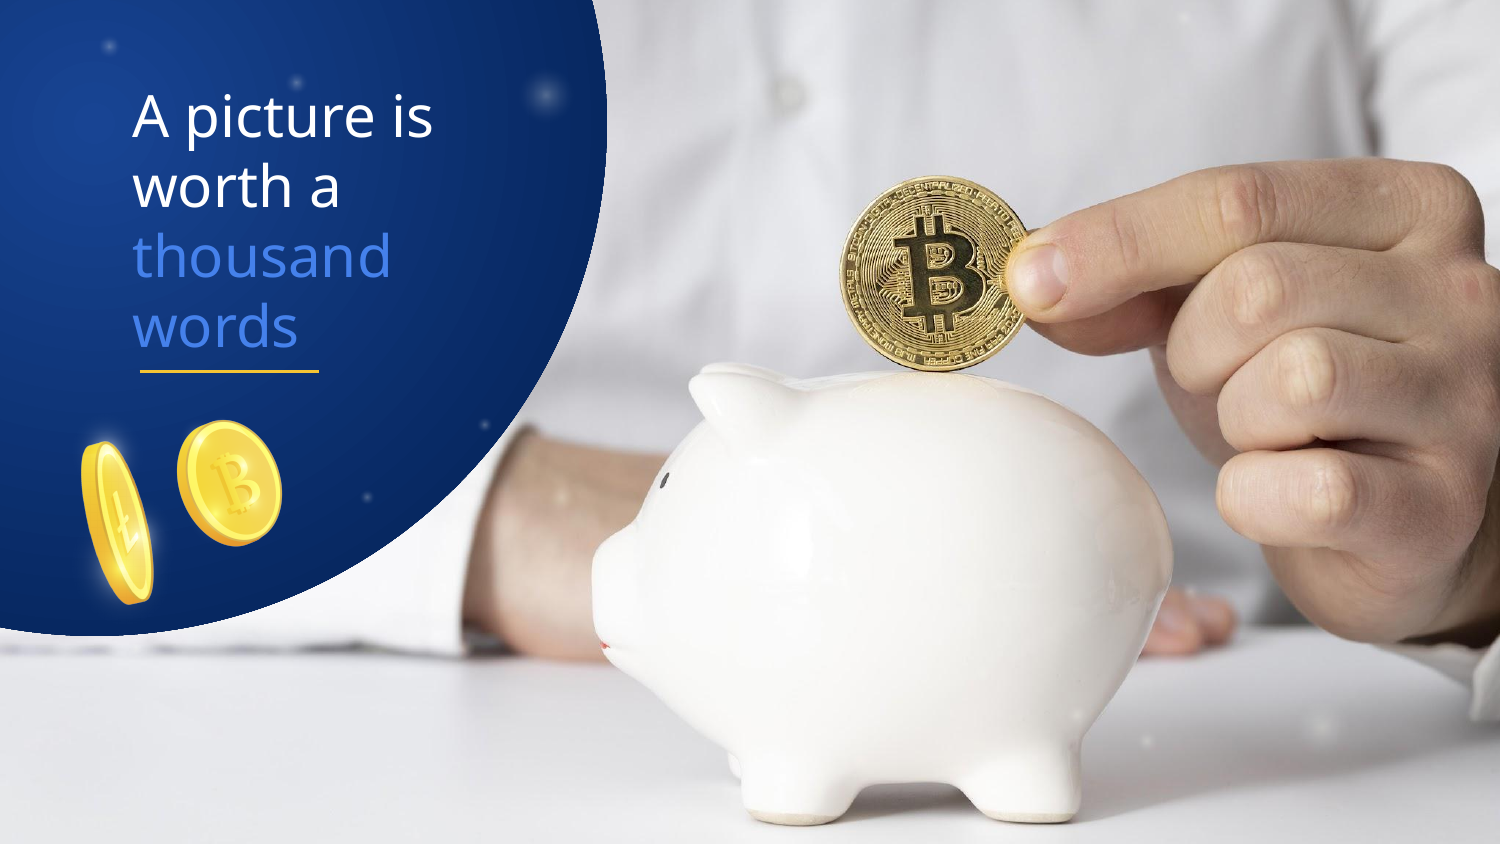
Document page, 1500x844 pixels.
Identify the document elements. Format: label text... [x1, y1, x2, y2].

picture [0, 0, 1500, 844]
list A picture is worth a thousand words [116, 88, 561, 350]
picture [267, 366, 279, 370]
